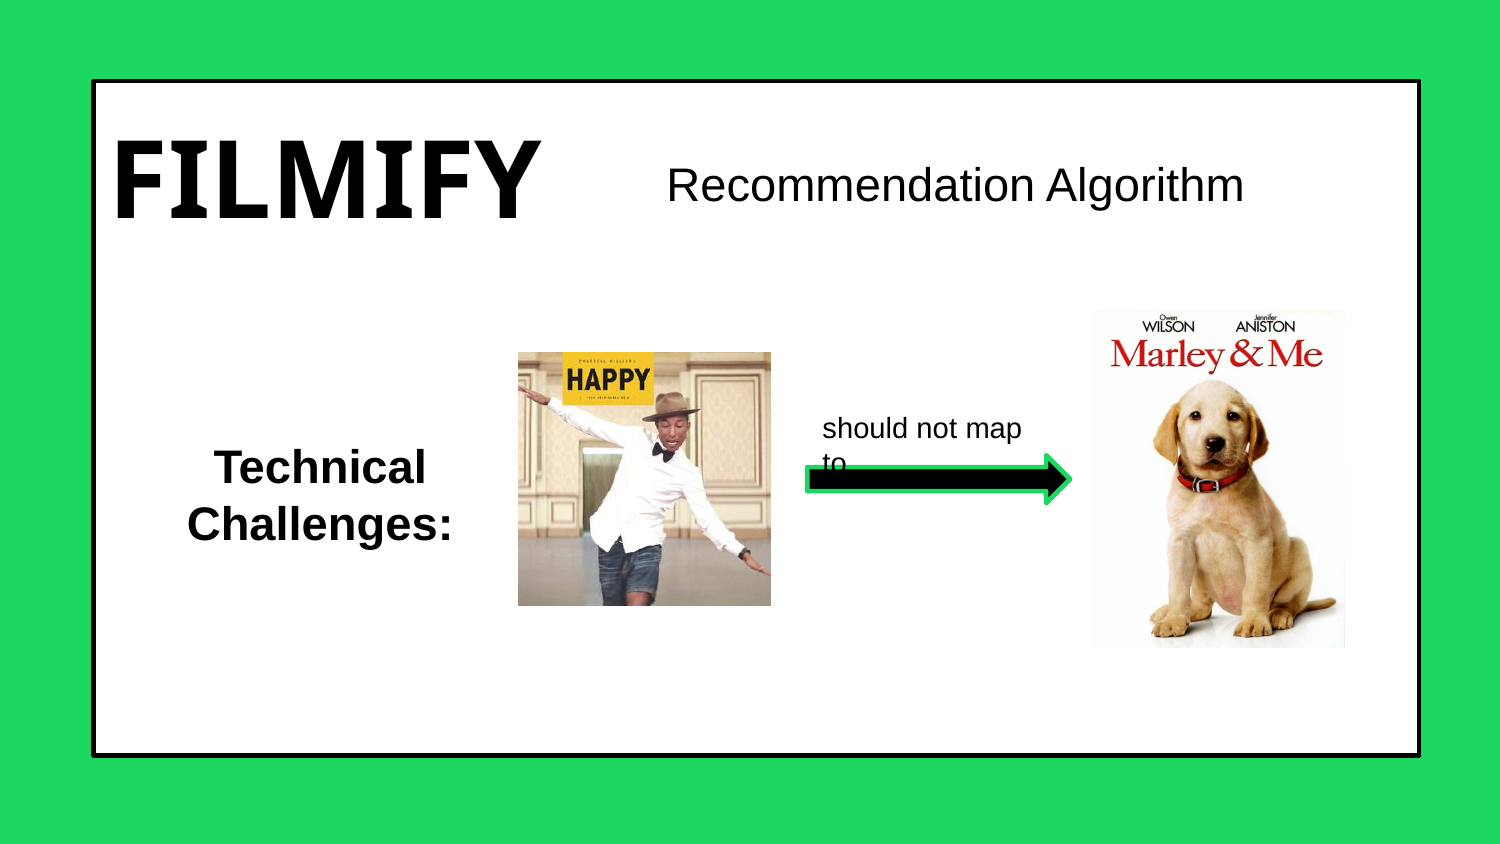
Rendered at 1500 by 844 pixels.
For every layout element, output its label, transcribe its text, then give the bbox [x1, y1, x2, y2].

picture [1092, 310, 1346, 648]
subtitle Recommendation Algorithm [651, 139, 1337, 234]
text_box [807, 456, 1071, 504]
text_box [93, 80, 1420, 756]
subtitle Technical Challenges: [88, 421, 512, 537]
text_box should not map to [807, 394, 1071, 456]
title FILMIFY [93, 80, 600, 256]
picture [517, 352, 771, 606]
